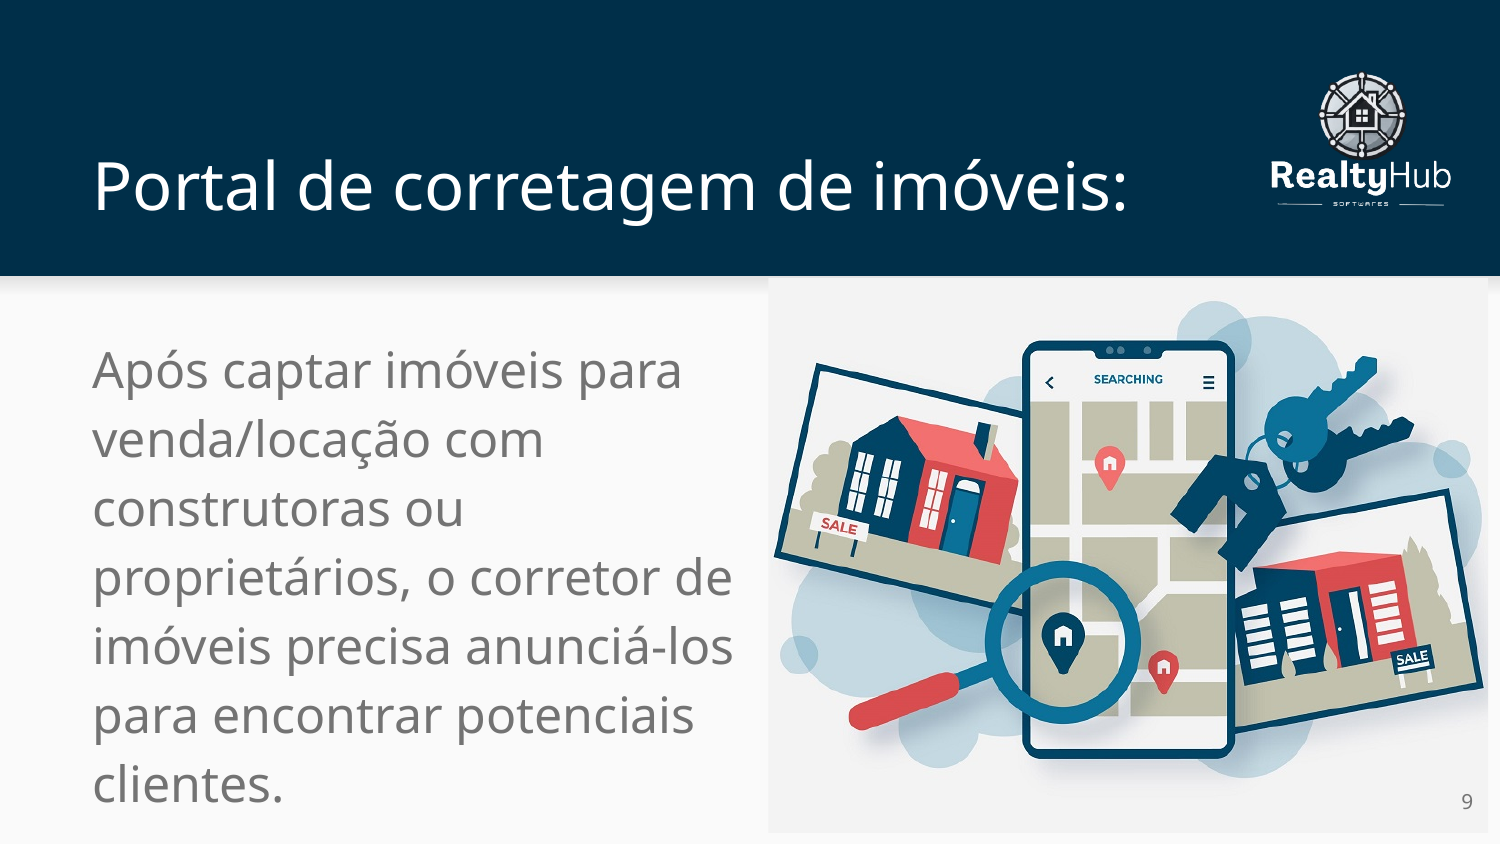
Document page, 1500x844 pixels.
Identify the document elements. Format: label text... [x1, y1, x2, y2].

picture [768, 0, 1500, 833]
list Após captar imóveis para venda/locação com construtoras ou proprietários, o corretor de imóveis precisa anunciá-los para encontrar potenciais clientes. [77, 314, 762, 760]
title Portal de corretagem de imóveis: [77, 121, 1216, 248]
